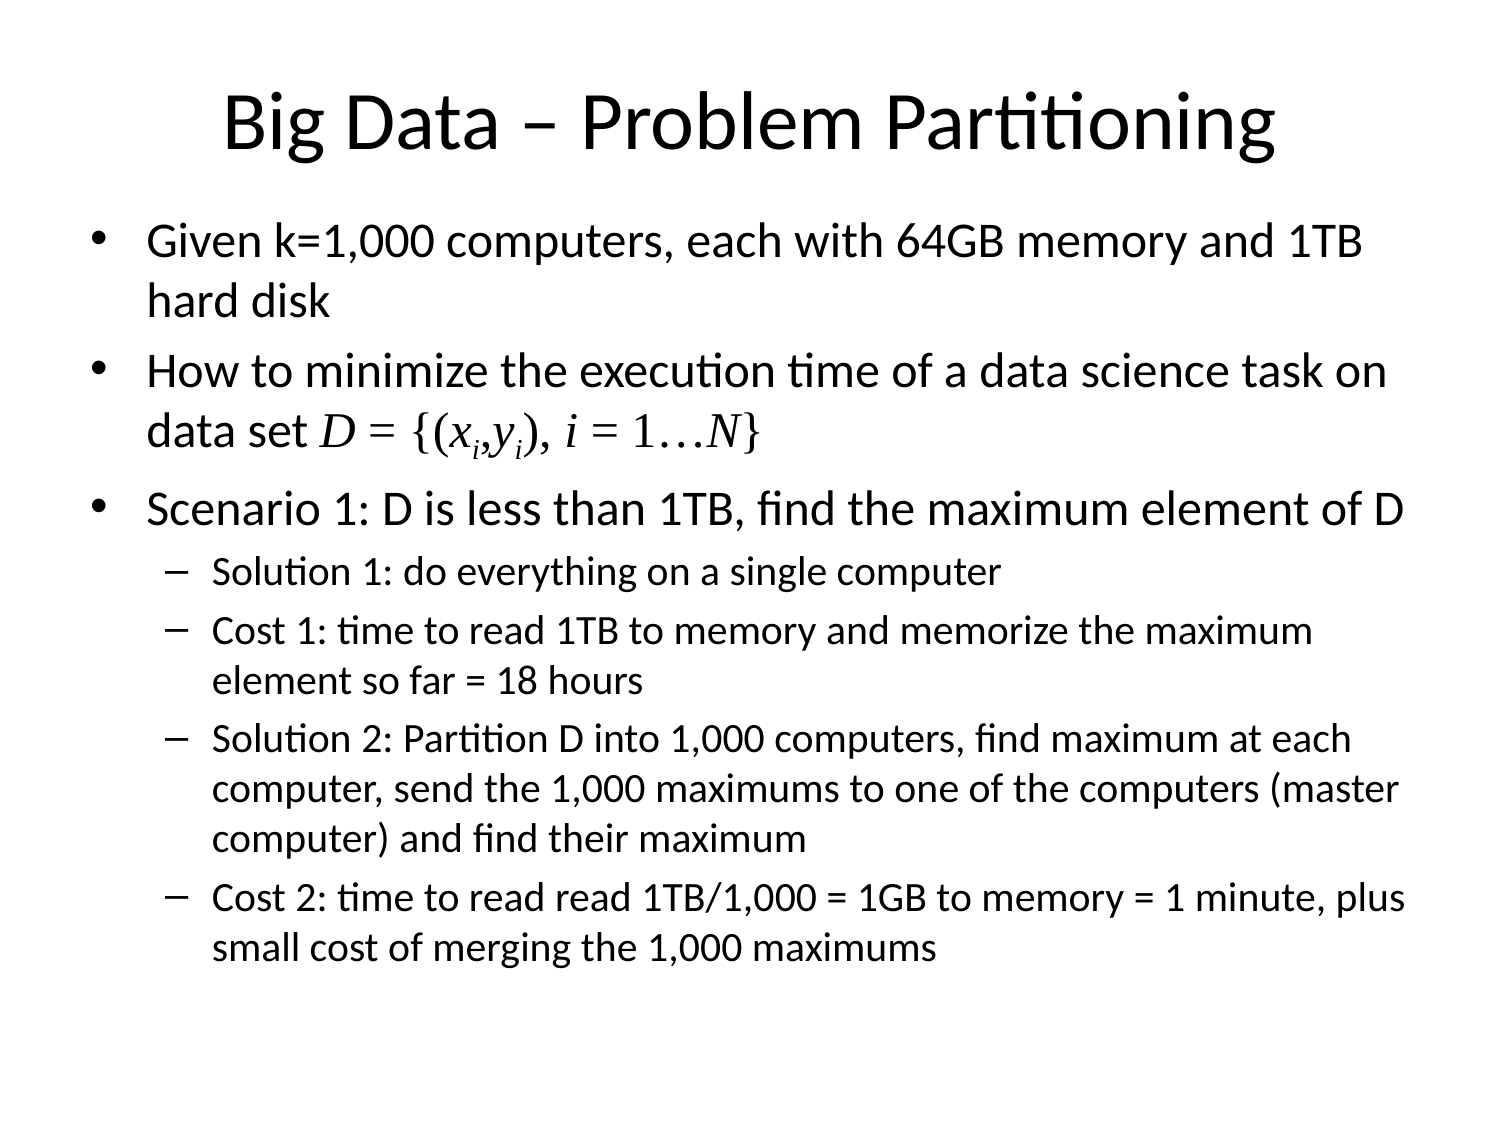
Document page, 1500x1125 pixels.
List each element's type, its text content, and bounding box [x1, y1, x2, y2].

list Given k=1,000 computers, each with 64GB memory and 1TB hard disk How to minimize the execution time of a data science task on data set D = {(xi,yi), i = 1…N} Scenario 1: D is less than 1TB, find the maximum element of D Solution 1: do everything on a single computer Cost 1: time to read 1TB to memory and memorize the maximum element so far = 18 hours Solution 2: Partition D into 1,000 computers, find maximum at each computer, send the 1,000 maximums to one of the computers (master computer) and find their maximum Cost 2: time to read read 1TB/1,000 = 1GB to memory = 1 minute, plus small cost of merging the 1,000 maximums [75, 200, 1425, 1005]
title Big Data – Problem Partitioning [75, 45, 1425, 188]
